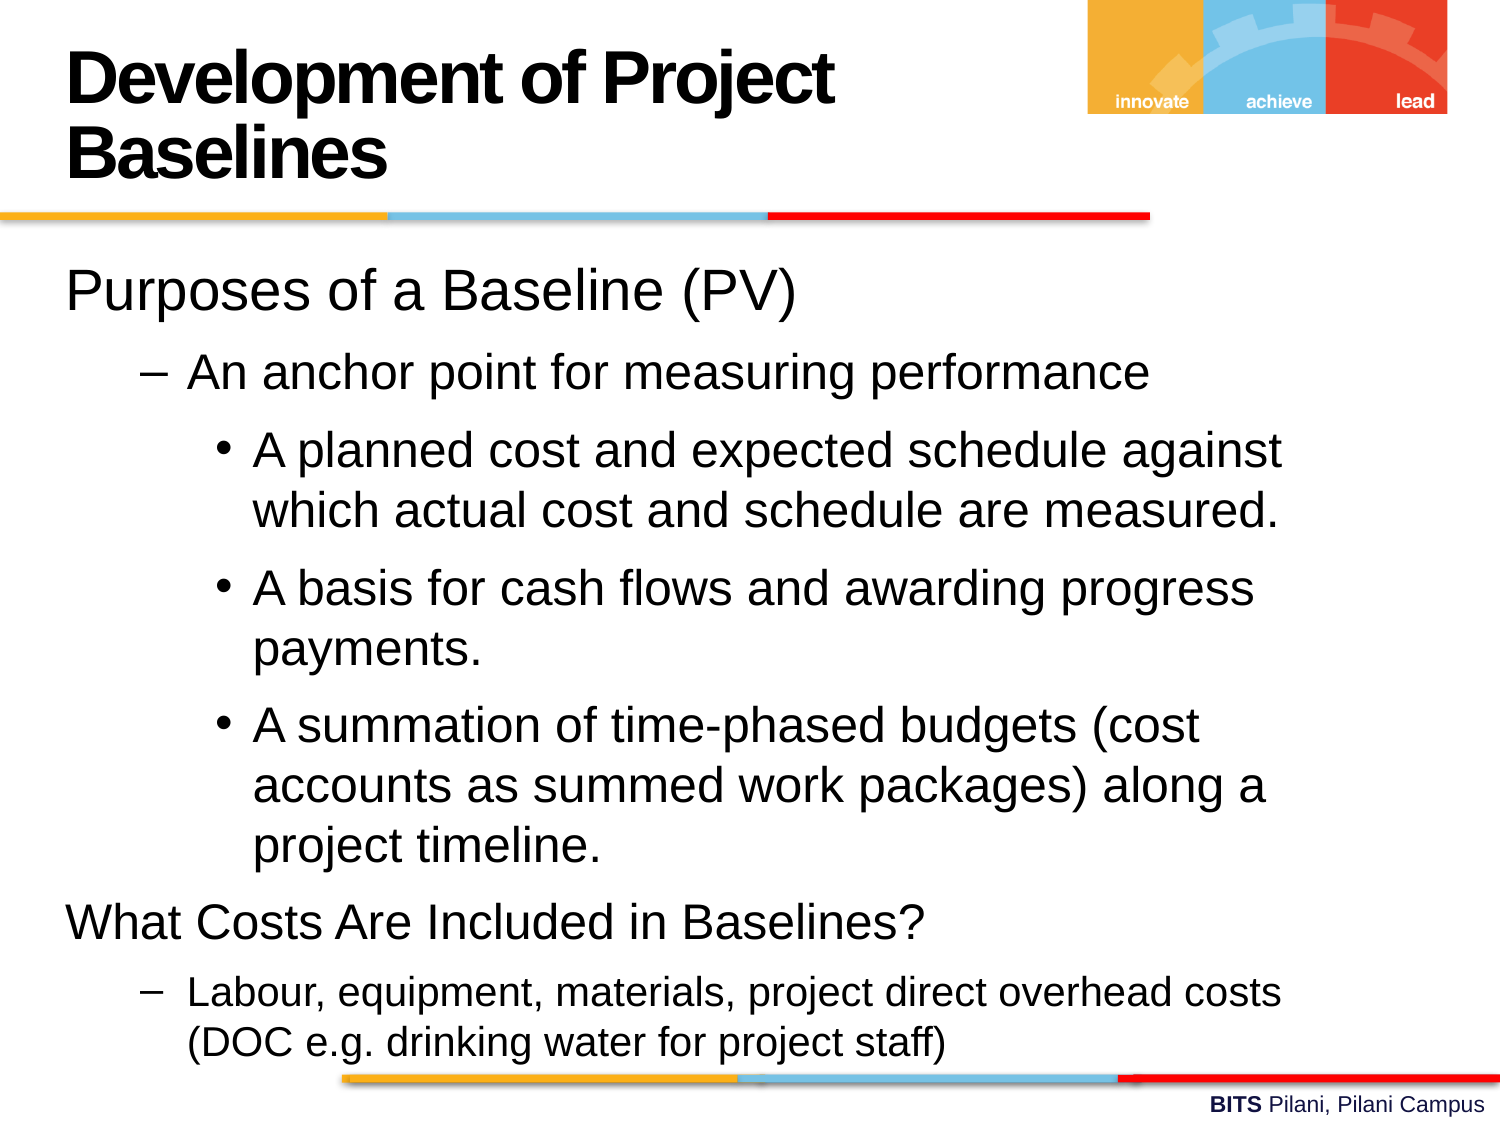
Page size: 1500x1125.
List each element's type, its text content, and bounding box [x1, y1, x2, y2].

list Purposes of a Baseline (PV) An anchor point for measuring performance A planned cost and expected schedule against which actual cost and schedule are measured. A basis for cash flows and awarding progress payments. A summation of time-phased budgets (cost accounts as summed work packages) along a project timeline. What Costs Are Included in Baselines? Labour, equipment, materials, project direct overhead costs (DOC e.g. drinking water for project staff) [50, 245, 1400, 988]
picture [1087, 0, 1448, 114]
list Development of Project Baselines [50, 24, 1088, 213]
